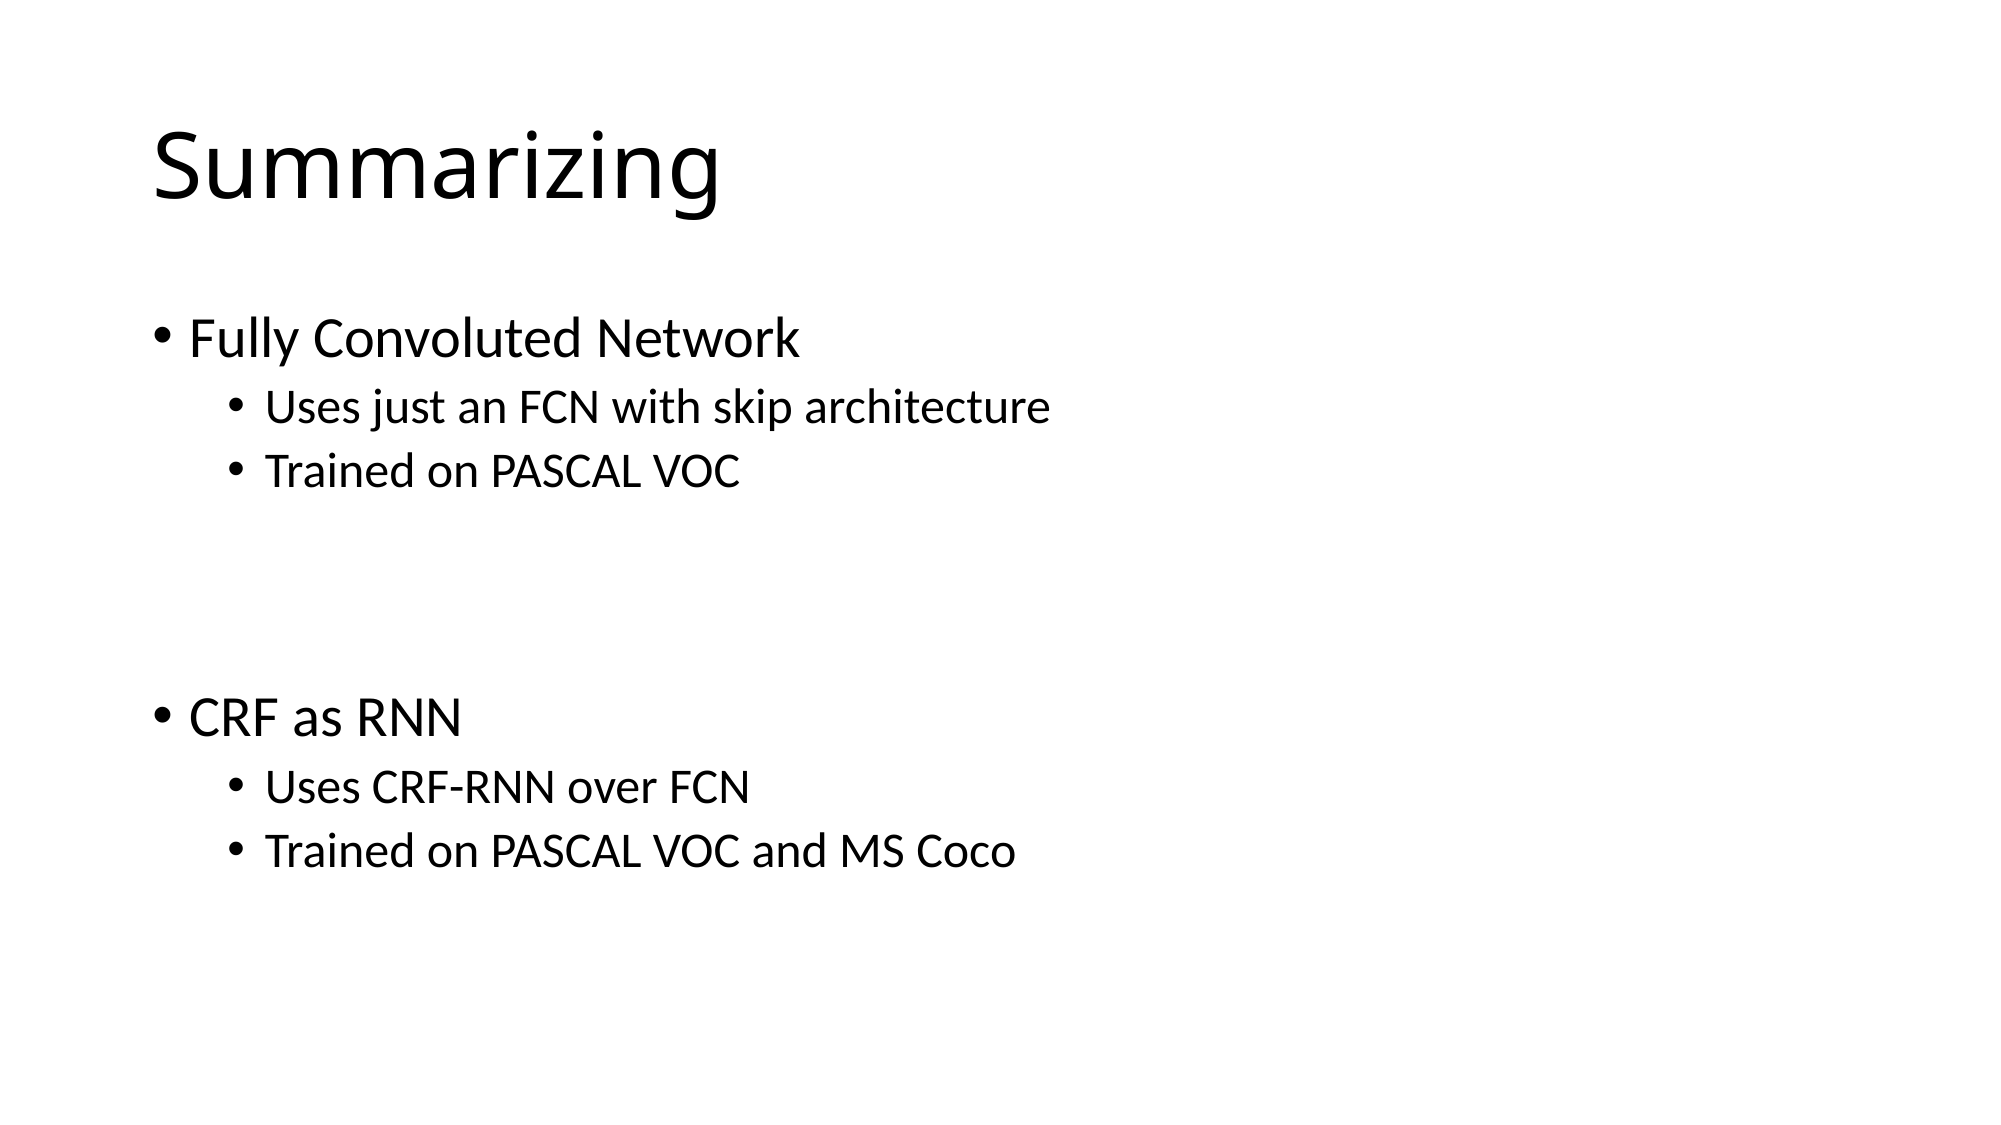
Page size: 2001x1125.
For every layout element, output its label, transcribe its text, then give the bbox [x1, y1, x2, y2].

list Fully Convoluted Network Uses just an FCN with skip architecture Trained on PASCAL VOC CRF as RNN Uses CRF-RNN over FCN Trained on PASCAL VOC and MS Coco [137, 299, 1863, 1014]
title Summarizing [137, 59, 1863, 278]
